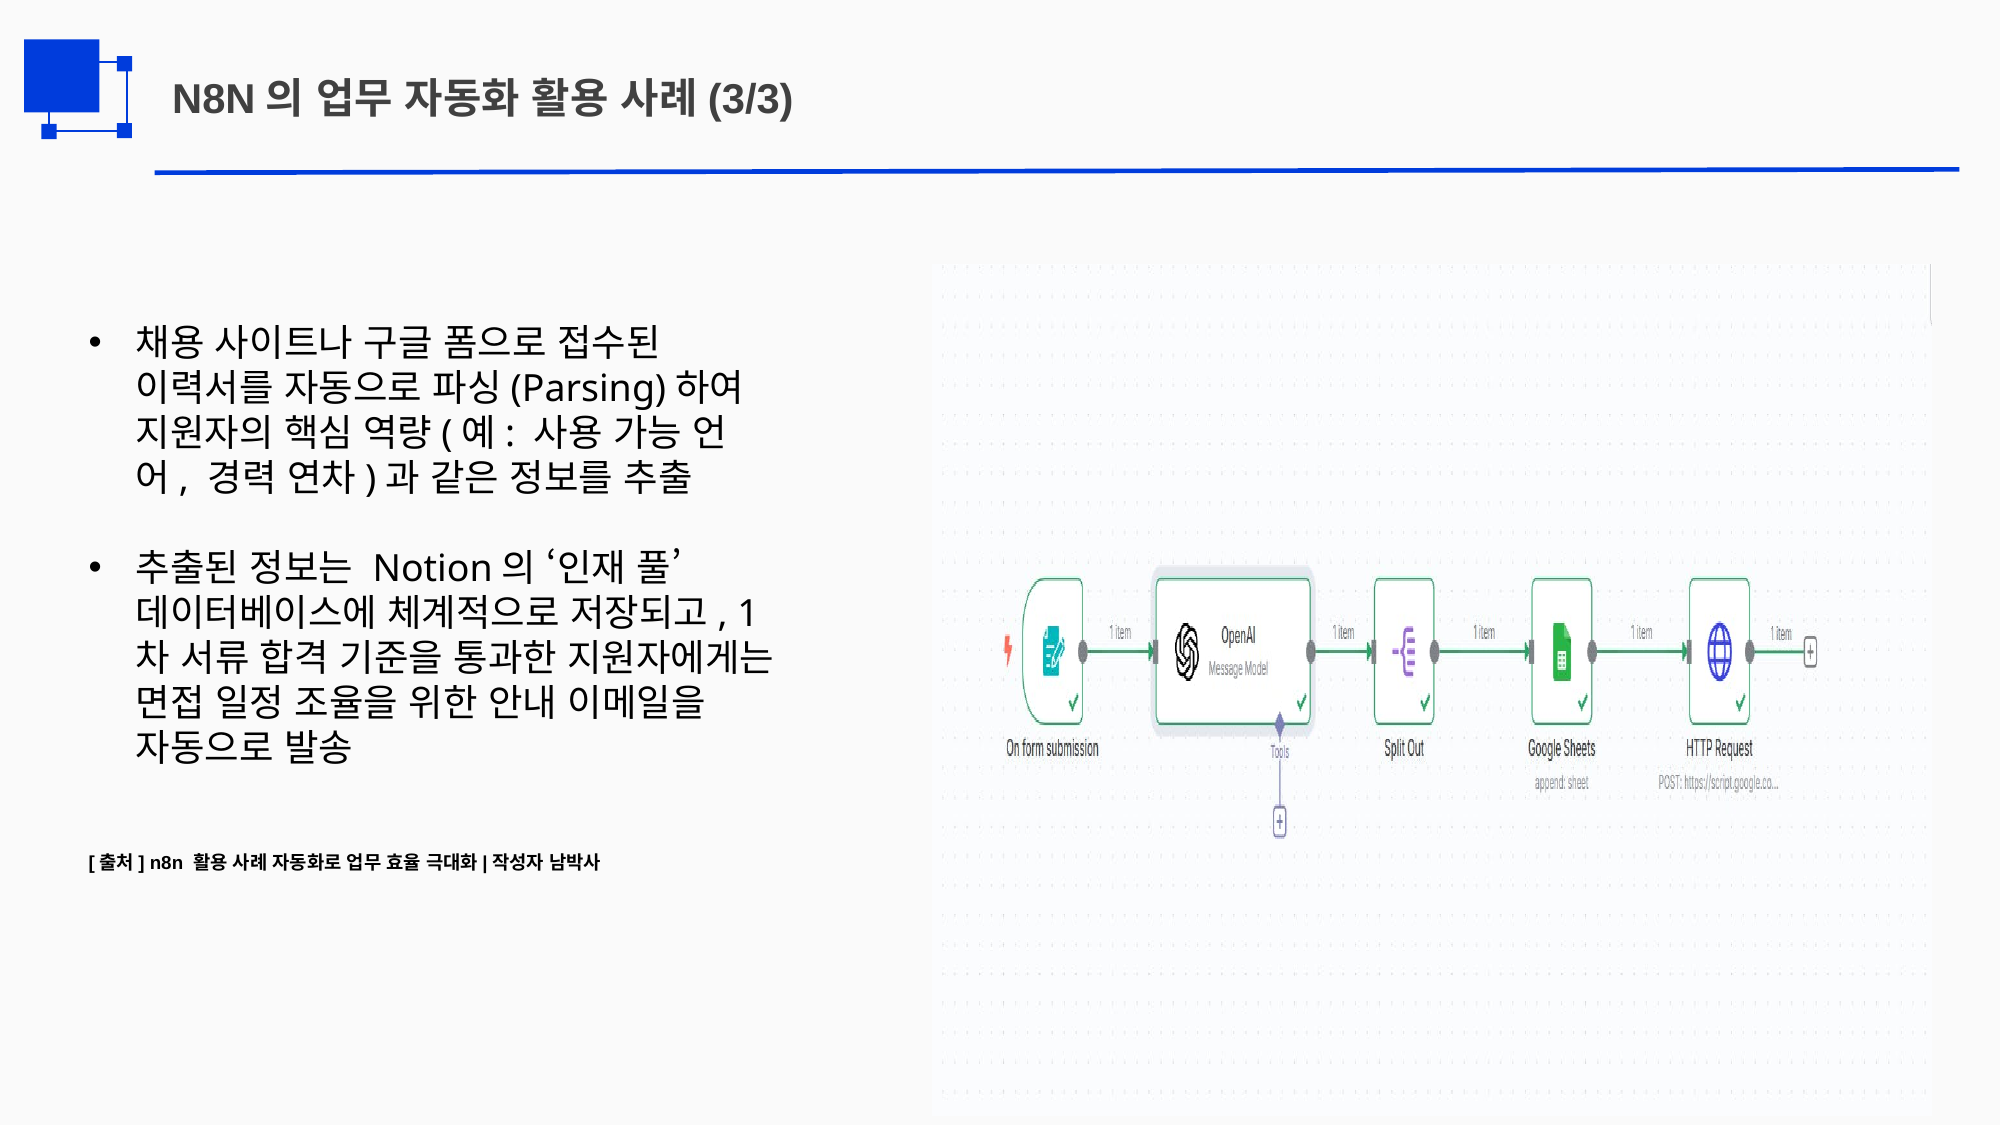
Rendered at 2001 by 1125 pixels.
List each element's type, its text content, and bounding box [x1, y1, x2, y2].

text_box [출처] n8n 활용 사례 자동화로 업무 효율 극대화|작성자 남박사 [73, 843, 709, 881]
text_box 채용 사이트나 구글 폼으로 접수된 이력서를 자동으로 파싱(Parsing)하여 지원자의 핵심 역량(예: 사용 가능 언어, 경력 연차)과 같은 정보를 추출 추출된 정보는 Notion의 ‘인재 풀’ 데이터베이스에 체계적으로 저장되고, 1차 서류 합격 기준을 통과한 지원자에게는 면접 일정 조율을 위한 안내 이메일을 자동으로 발송 [73, 311, 792, 777]
text_box N8N의 업무 자동화 활용 사례(3/3) [157, 64, 933, 130]
picture [932, 264, 1932, 1116]
